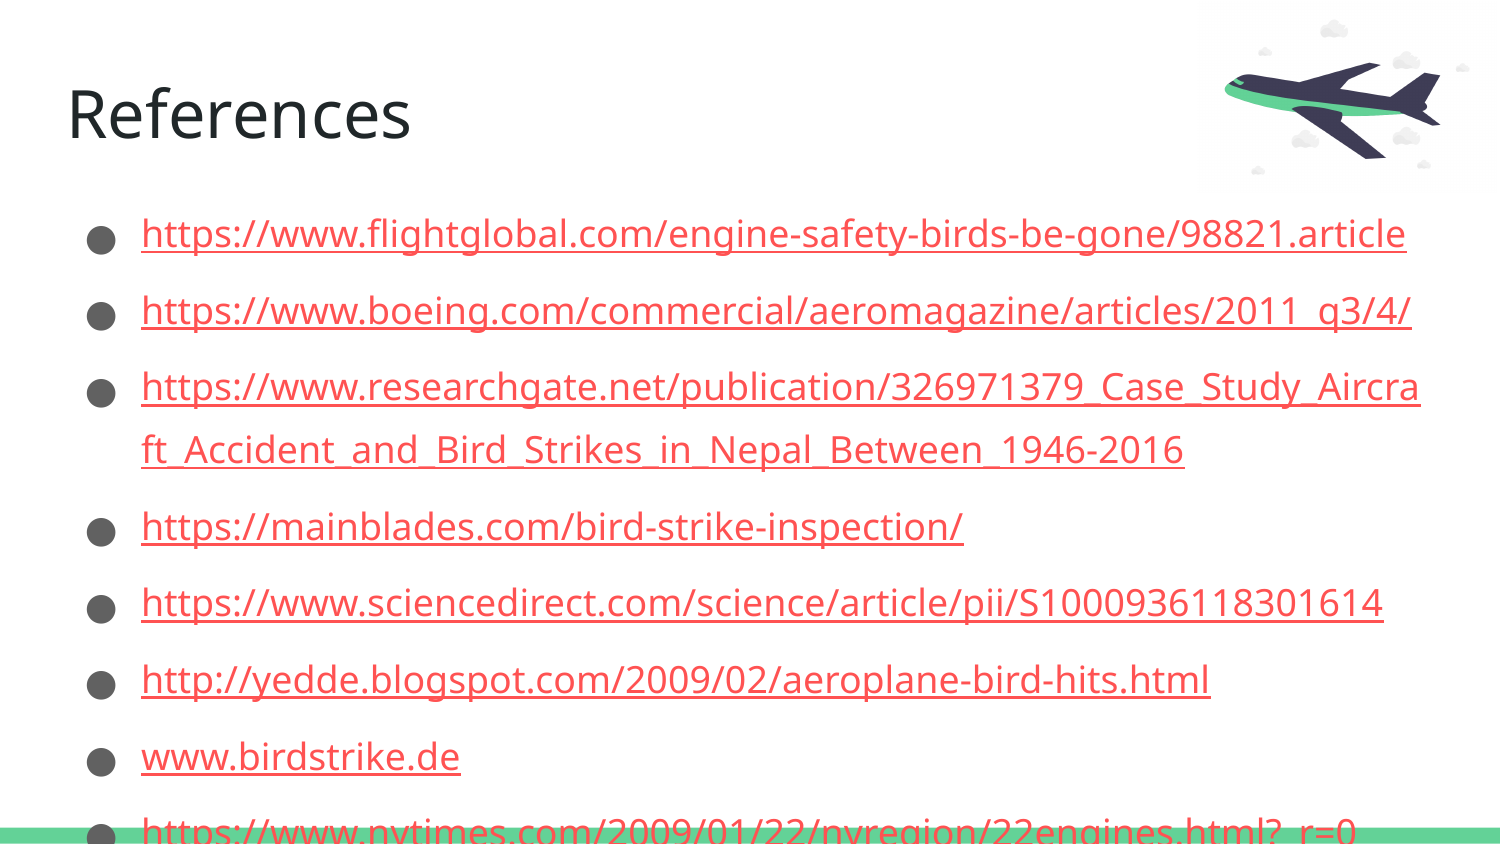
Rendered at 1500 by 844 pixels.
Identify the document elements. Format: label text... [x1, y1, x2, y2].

title References [51, 57, 1191, 152]
list https://www.flightglobal.com/engine-safety-birds-be-gone/98821.article https://www.boeing.com/commercial/aeromagazine/articles/2011_q3/4/ https://www.researchgate.net/publication/326971379_Case_Study_Aircraft_Accident_and_Bird_Strikes_in_Nepal_Between_1946-2016 https://mainblades.com/bird-strike-inspection/ https://www.sciencedirect.com/science/article/pii/S1000936118301614 http://yedde.blogspot.com/2009/02/aeroplane-bird-hits.html www.birdstrike.de https://www.nytimes.com/2009/01/22/nyregion/22engines.html?_r=0 [51, 169, 1449, 807]
picture [1197, 0, 1497, 193]
